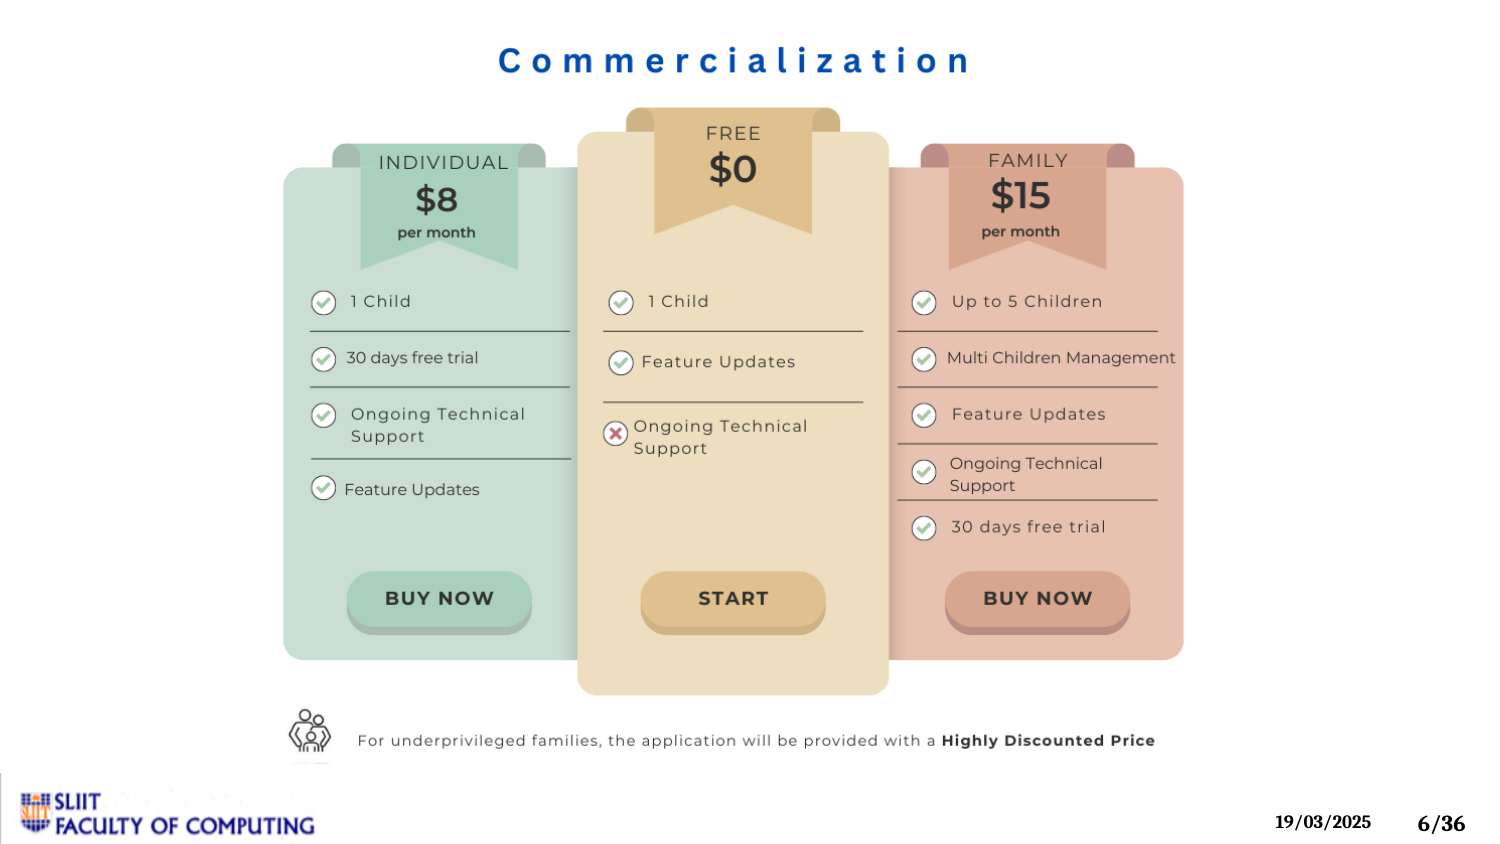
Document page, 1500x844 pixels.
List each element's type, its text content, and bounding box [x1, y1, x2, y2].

slide_number 6/36 [1413, 807, 1500, 844]
picture [0, 15, 1249, 844]
footer 19/03/2025 [1273, 809, 1412, 844]
